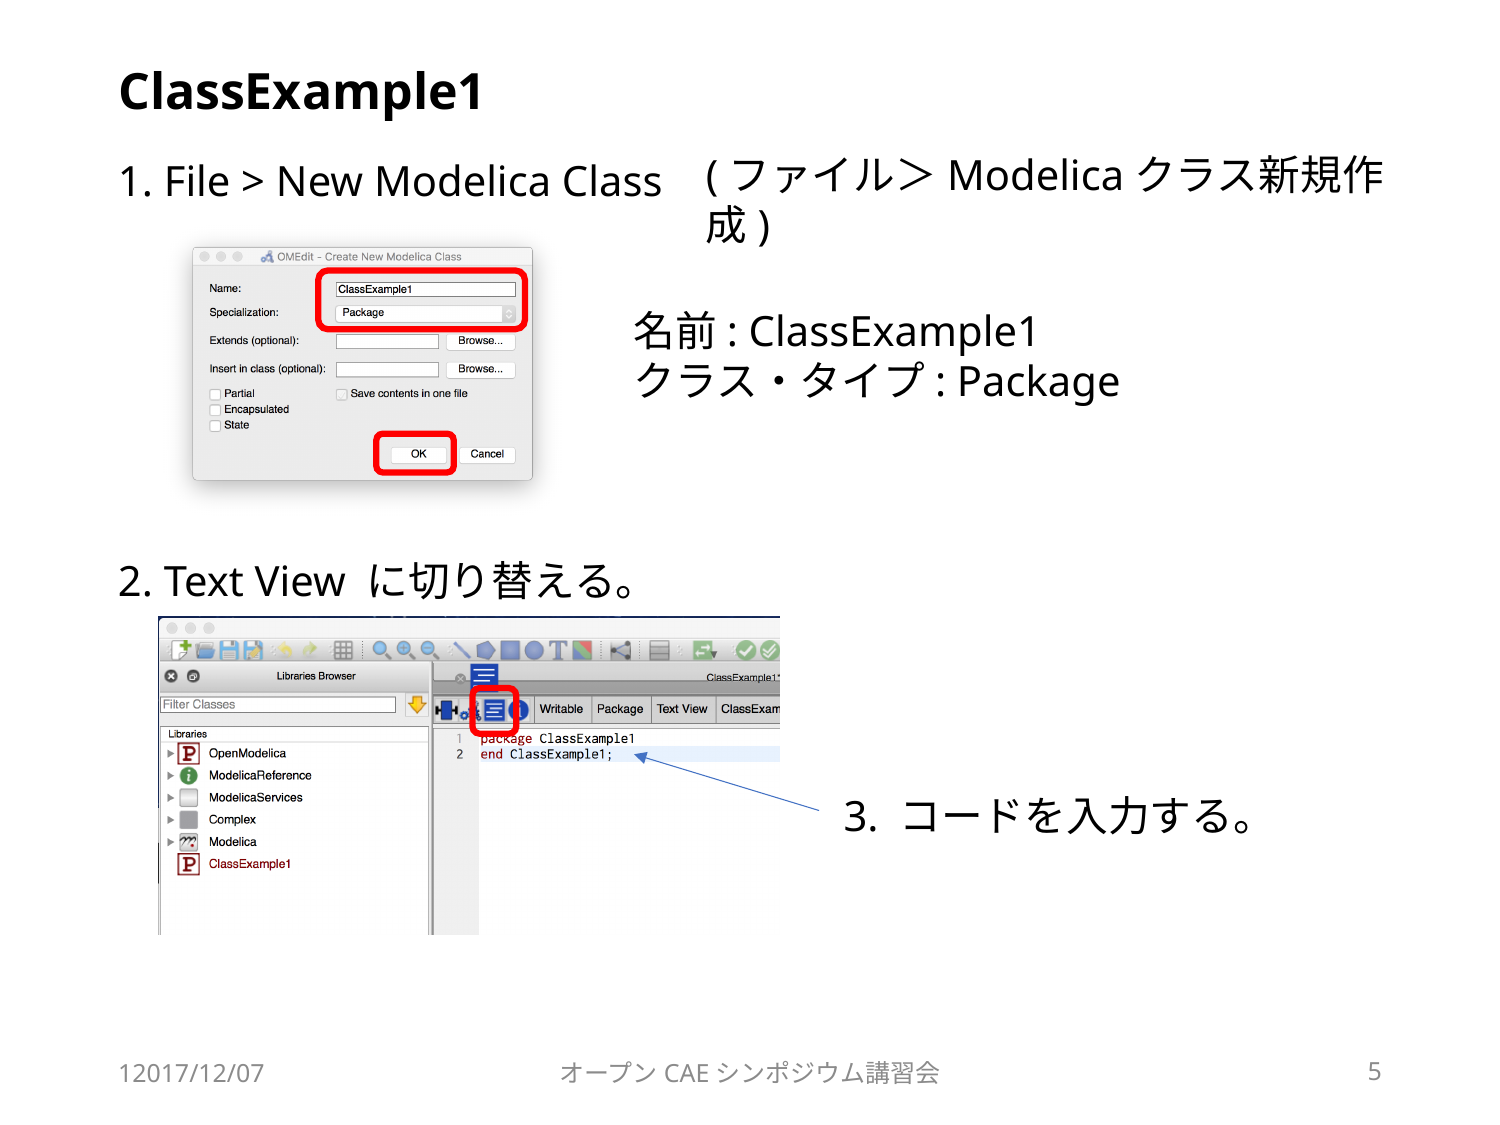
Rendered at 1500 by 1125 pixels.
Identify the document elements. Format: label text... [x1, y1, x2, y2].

text_box 1. File > New Modelica Class [103, 147, 691, 213]
picture [158, 616, 780, 935]
text_box 3. コードを入力する。 [828, 782, 1290, 848]
footer オープンCAEシンポジウム講習会 [496, 1042, 1004, 1103]
slide_number 5 [1059, 1042, 1397, 1103]
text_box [633, 754, 820, 811]
text_box (ファイル＞Modelicaクラス新規作成) [691, 141, 1449, 257]
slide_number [103, 1042, 441, 1103]
text_box 2. Text View に切り替える。 [103, 547, 1097, 612]
text_box 名前: ClassExample1 クラス・タイプ: Package [618, 297, 1228, 413]
picture [158, 219, 567, 522]
title ClassExample1 [103, 59, 1397, 142]
